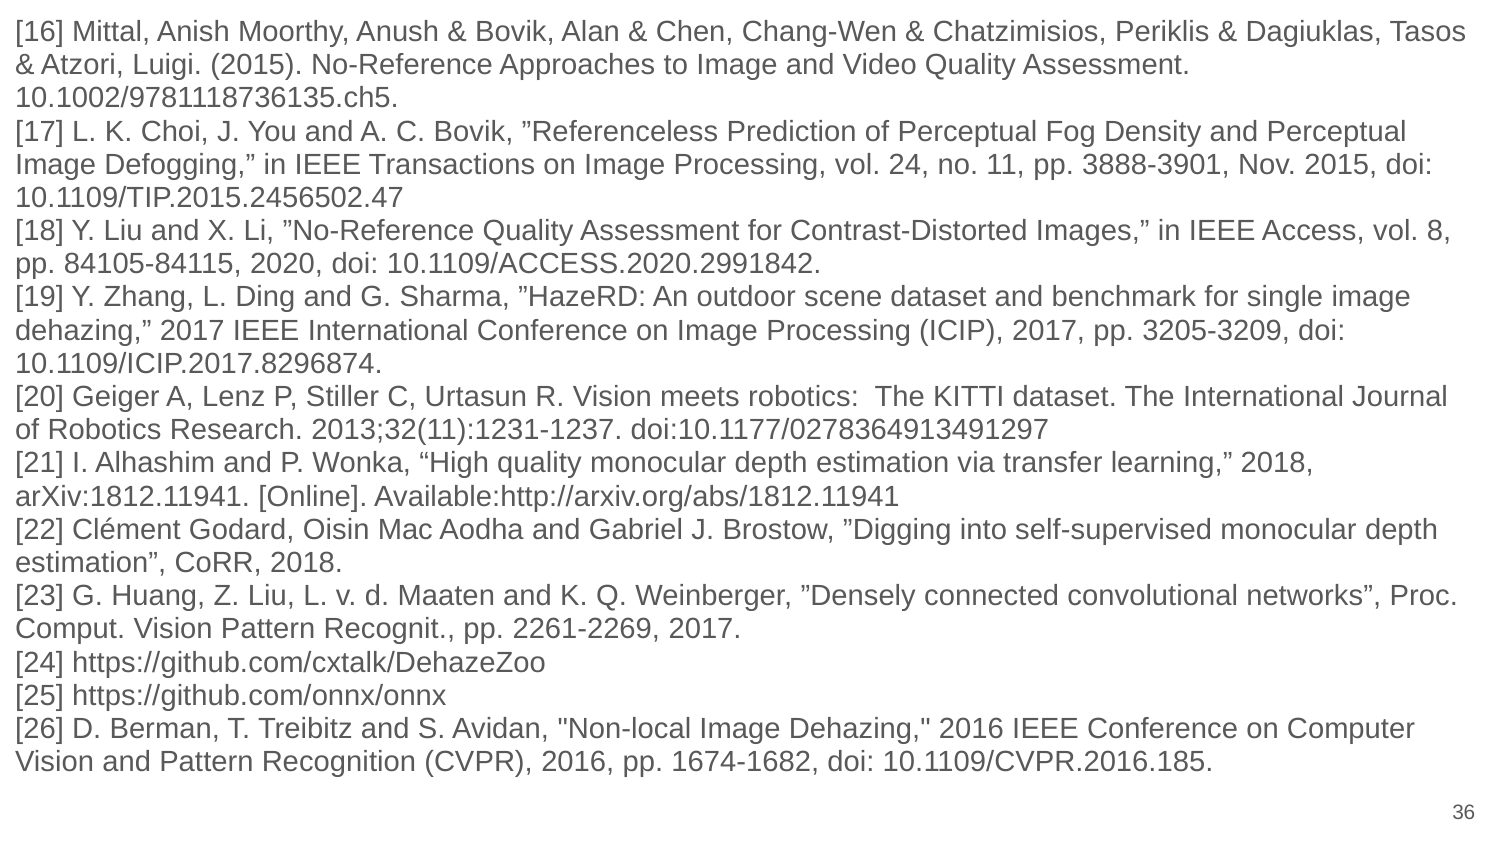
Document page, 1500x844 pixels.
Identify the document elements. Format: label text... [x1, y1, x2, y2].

text_box [16] Mittal, Anish Moorthy, Anush & Bovik, Alan & Chen, Chang-Wen & Chatzimisios, Periklis & Dagiuklas, Tasos & Atzori, Luigi. (2015). No-Reference Approaches to Image and Video Quality Assessment. 10.1002/9781118736135.ch5. [17] L. K. Choi, J. You and A. C. Bovik, ”Referenceless Prediction of Perceptual Fog Density and Perceptual Image Defogging,” in IEEE Transactions on Image Processing, vol. 24, no. 11, pp. 3888-3901, Nov. 2015, doi: 10.1109/TIP.2015.2456502.47 [18] Y. Liu and X. Li, ”No-Reference Quality Assessment for Contrast-Distorted Images,” in IEEE Access, vol. 8, pp. 84105-84115, 2020, doi: 10.1109/ACCESS.2020.2991842. [19] Y. Zhang, L. Ding and G. Sharma, ”HazeRD: An outdoor scene dataset and benchmark for single image dehazing,” 2017 IEEE International Conference on Image Processing (ICIP), 2017, pp. 3205-3209, doi: 10.1109/ICIP.2017.8296874. [20] Geiger A, Lenz P, Stiller C, Urtasun R. Vision meets robotics: The KITTI dataset. The International Journal of Robotics Research. 2013;32(11):1231-1237. doi:10.1177/0278364913491297 [21] I. Alhashim and P. Wonka, “High quality monocular depth estimation via transfer learning,” 2018, arXiv:1812.11941. [Online]. Available:http://arxiv.org/abs/1812.11941 [22] Clément Godard, Oisin Mac Aodha and Gabriel J. Brostow, ”Digging into self-supervised monocular depth estimation”, CoRR, 2018. [23] G. Huang, Z. Liu, L. v. d. Maaten and K. Q. Weinberger, ”Densely connected convolutional networks”, Proc. Comput. Vision Pattern Recognit., pp. 2261-2269, 2017. [24] https://github.com/cxtalk/DehazeZoo [25] https://github.com/onnx/onnx [26] D. Berman, T. Treibitz and S. Avidan, "Non-local Image Dehazing," 2016 IEEE Conference on Computer Vision and Pattern Recognition (CVPR), 2016, pp. 1674-1682, doi: 10.1109/CVPR.2016.185. [0, 0, 1491, 794]
slide_number ‹#› [1400, 794, 1491, 844]
